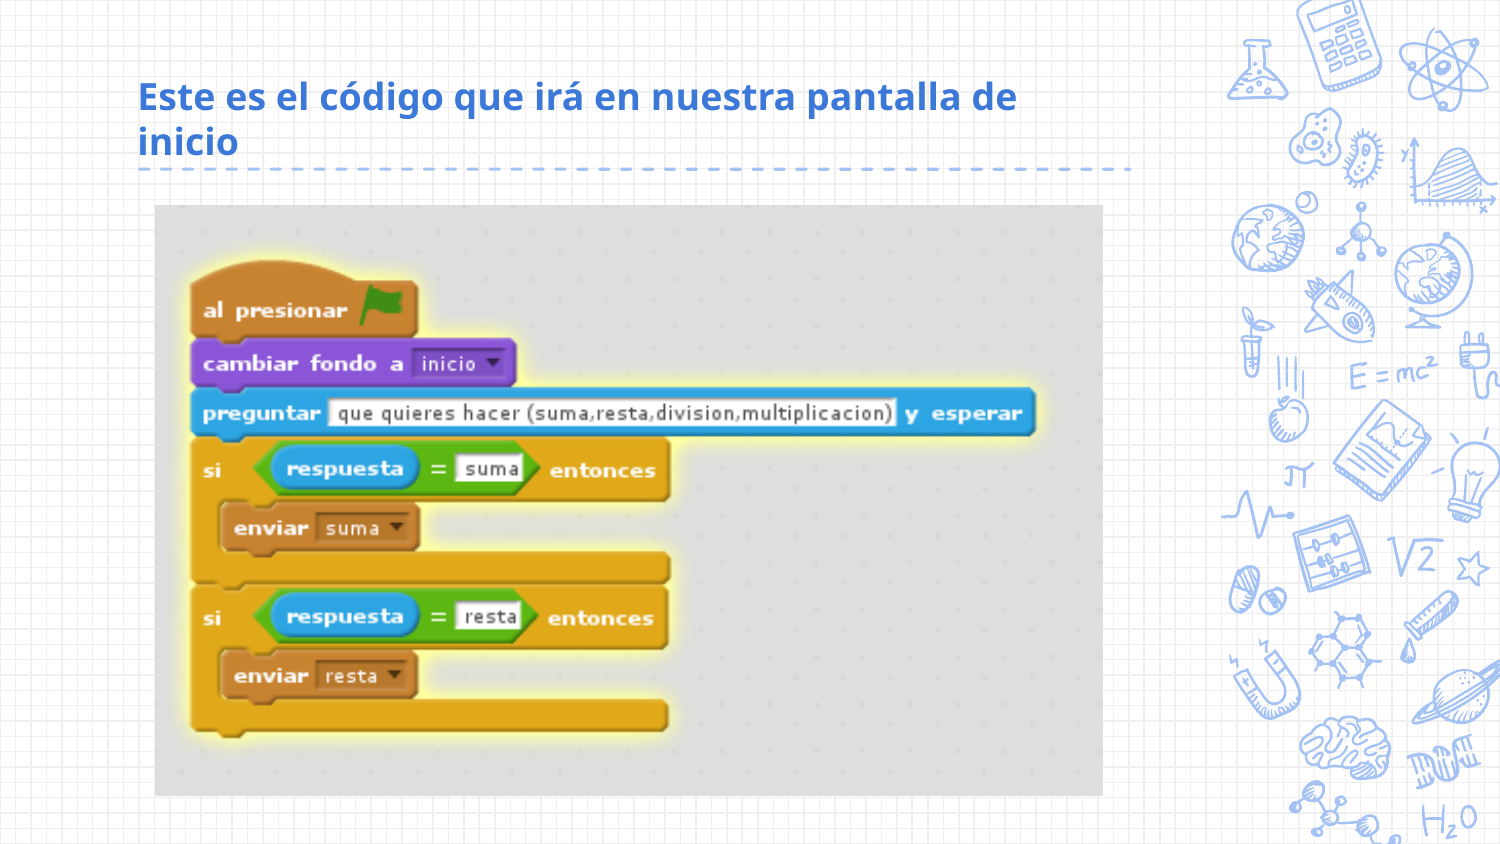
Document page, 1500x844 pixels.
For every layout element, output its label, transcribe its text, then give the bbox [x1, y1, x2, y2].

picture [155, 205, 1103, 796]
text_box Este es el código que irá en nuestra pantalla de inicio [122, 36, 1130, 178]
